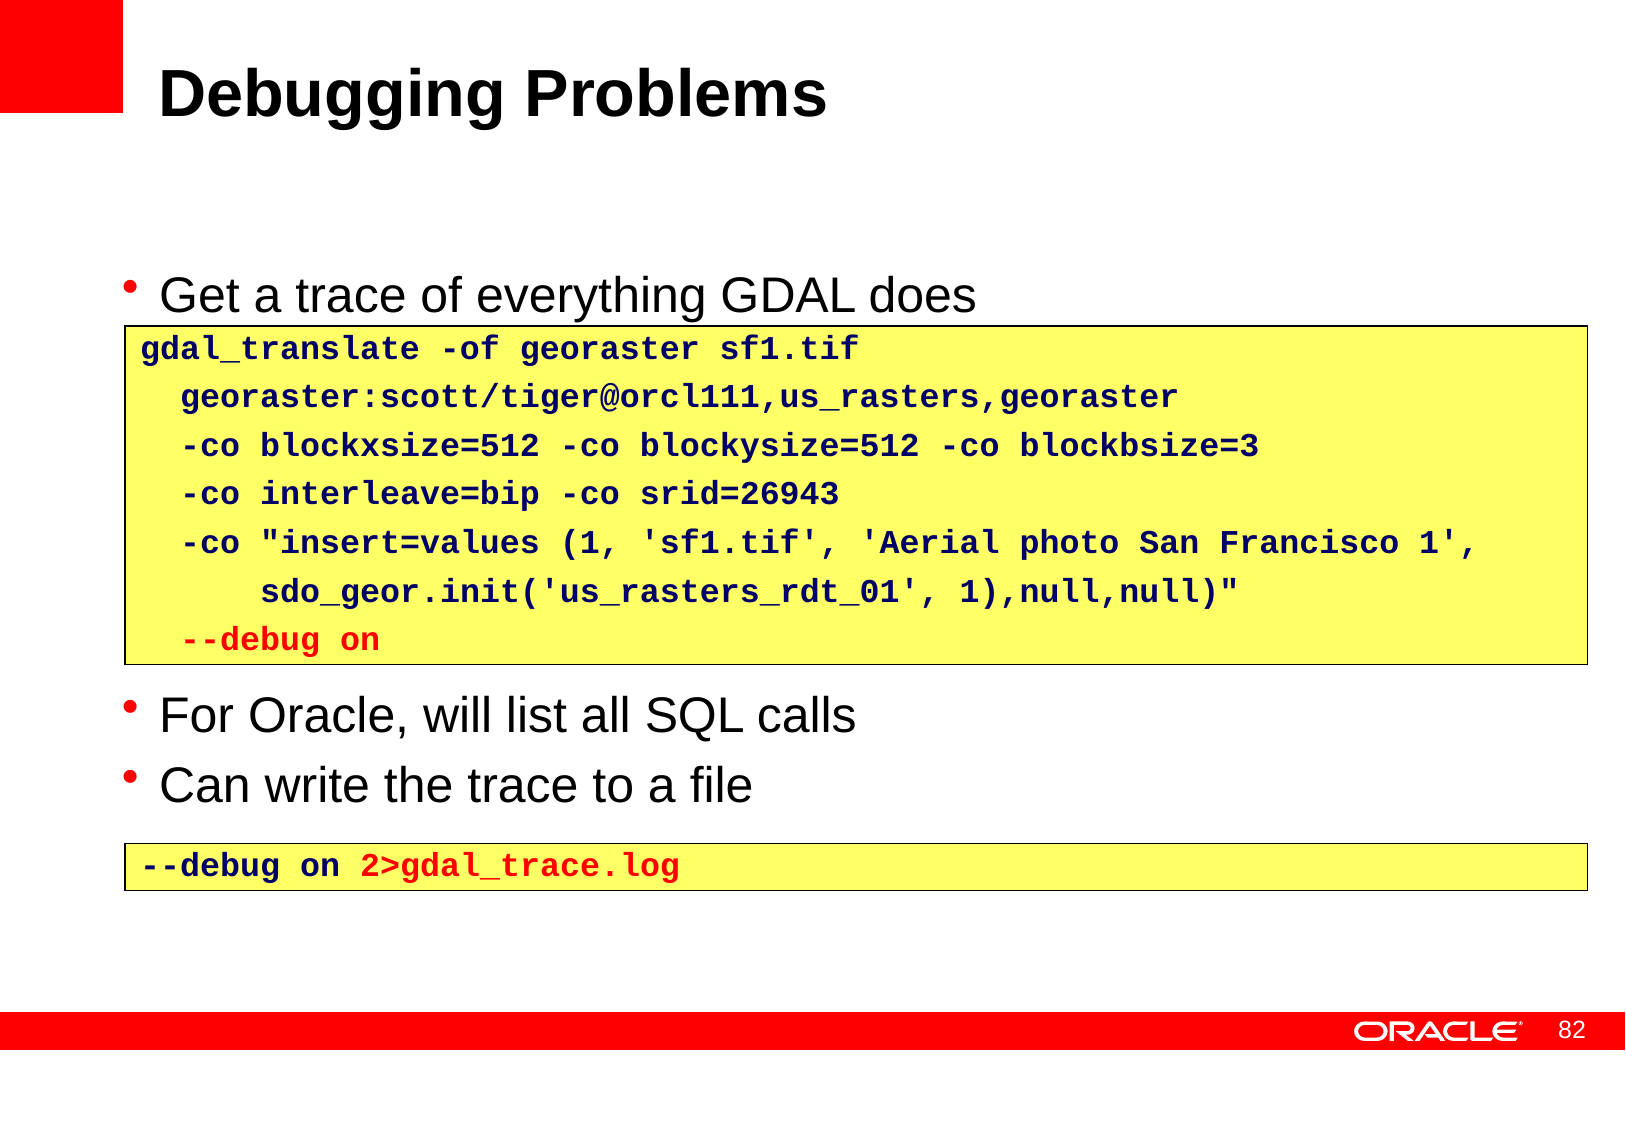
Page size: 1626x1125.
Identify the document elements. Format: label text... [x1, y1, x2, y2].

picture [0, 1012, 1625, 1050]
title Debugging Problems [157, 49, 1506, 205]
text_box gdal_translate -of georaster sf1.tif georaster:scott/tiger@orcl111,us_rasters,georaster -co blockxsize=512 -co blockysize=512 -co blockbsize=3 -co interleave=bip -co srid=26943 -co "insert=values (1, 'sf1.tif', 'Aerial photo San Francisco 1', sdo_geor.init('us_rasters_rdt_01', 1),null,null)" --debug on [125, 326, 1588, 665]
text_box --debug on 2>gdal_trace.log [125, 843, 1588, 891]
picture [0, 0, 123, 113]
list Get a trace of everything GDAL does For Oracle, will list all SQL calls Can write the trace to a file [121, 262, 1462, 976]
